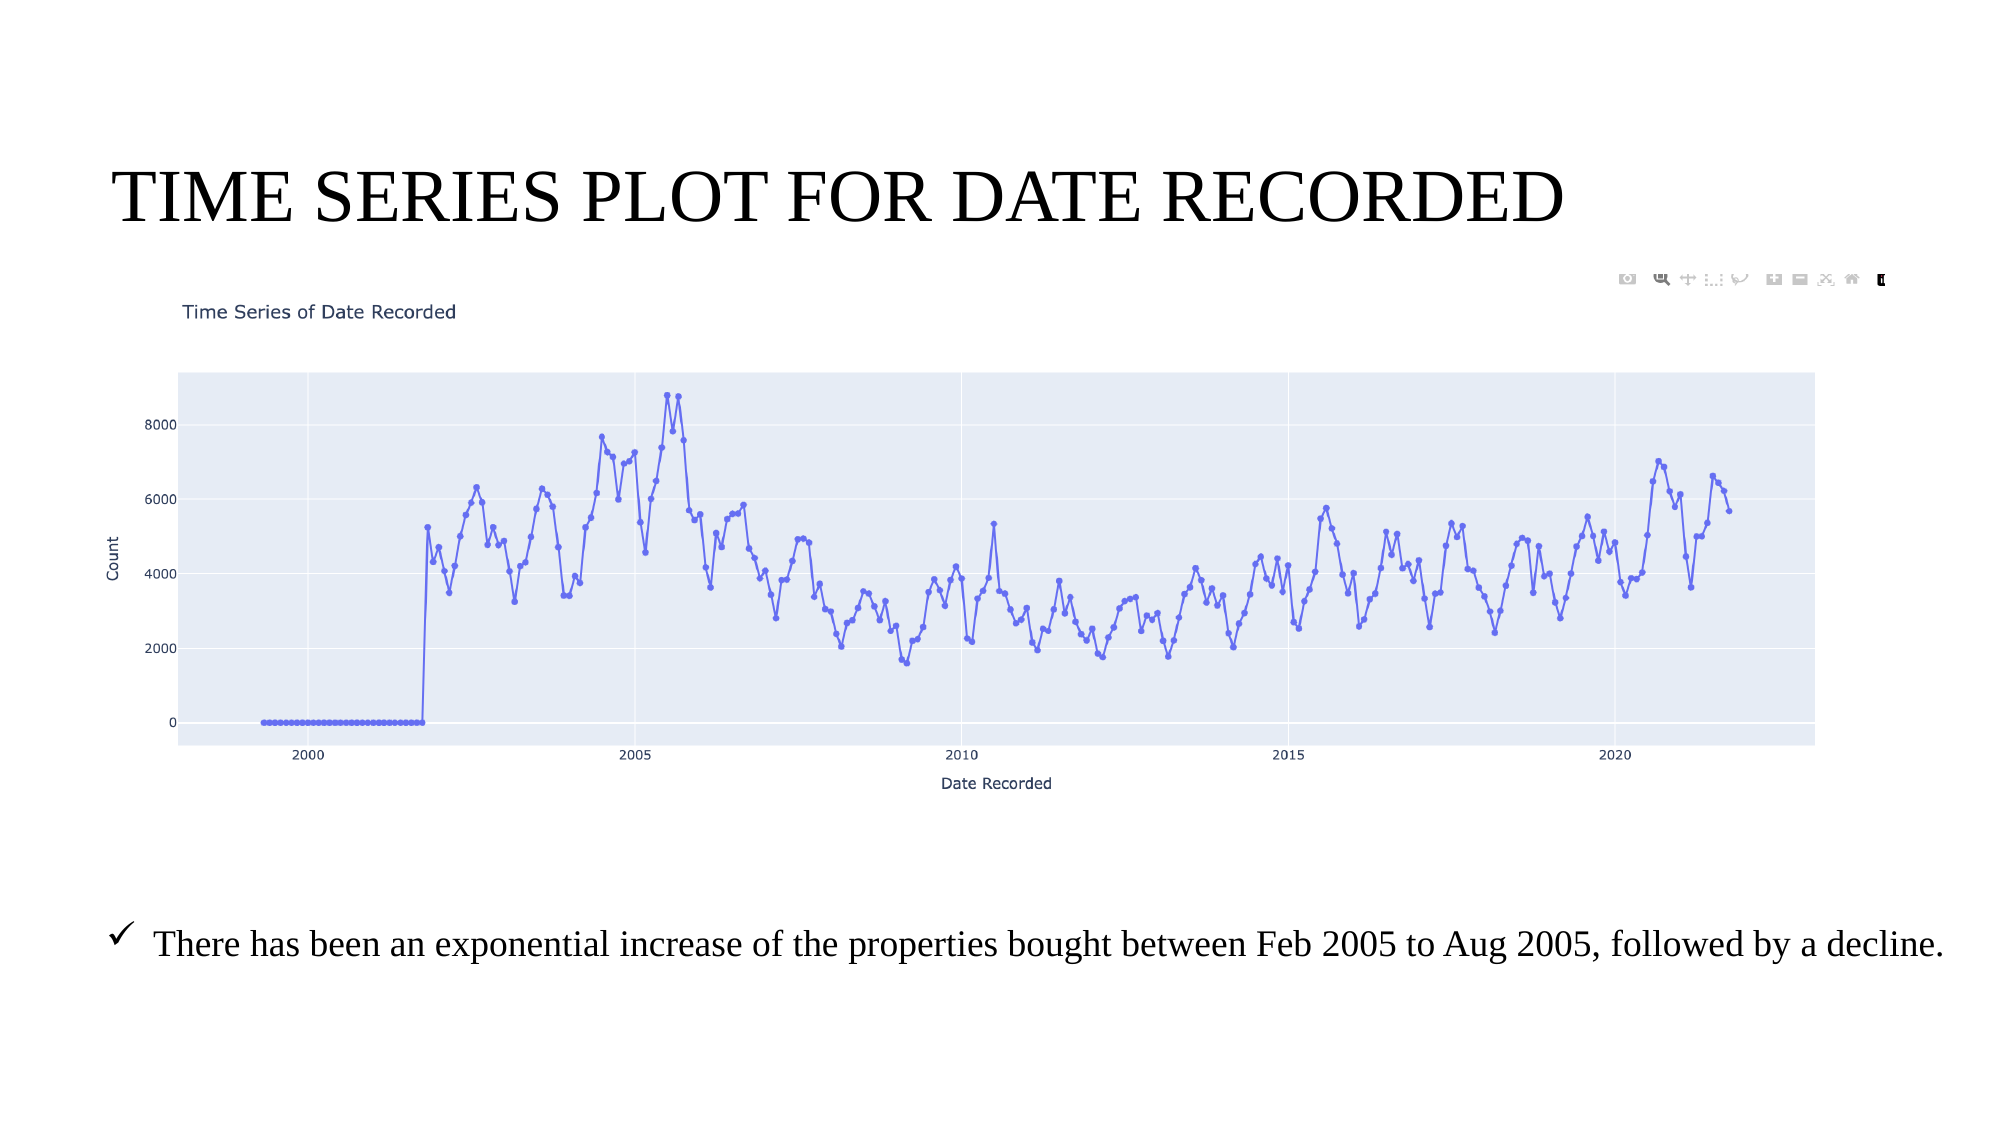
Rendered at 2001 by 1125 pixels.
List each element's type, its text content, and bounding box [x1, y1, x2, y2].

text_box There has been an exponential increase of the properties bought between Feb 2005 to Aug 2005, followed by a decline. [91, 911, 1962, 1062]
title Time Series Plot for Date Recorded [96, 84, 1848, 274]
picture [96, 274, 1885, 808]
